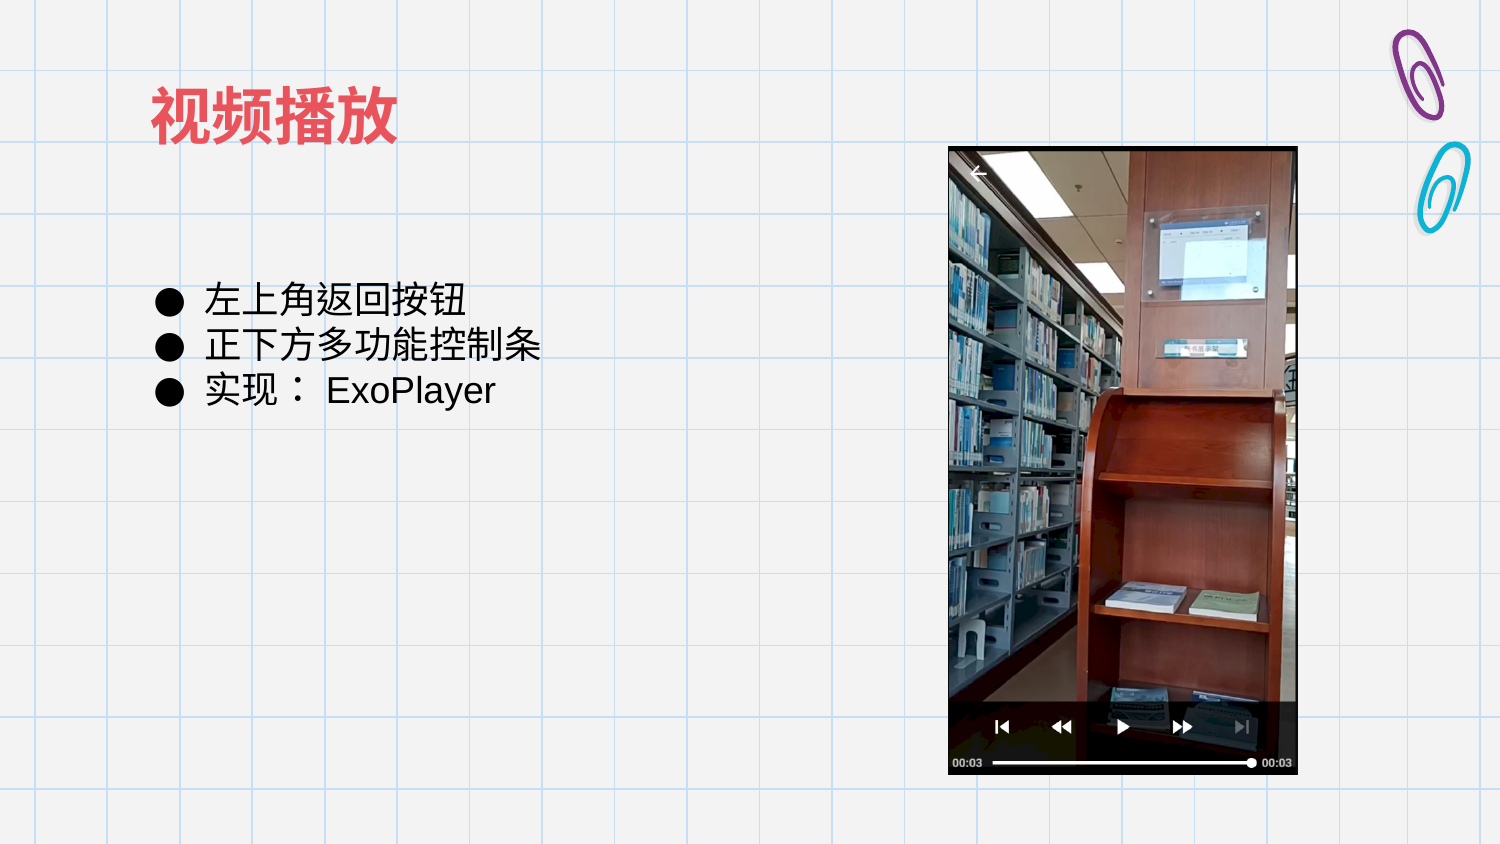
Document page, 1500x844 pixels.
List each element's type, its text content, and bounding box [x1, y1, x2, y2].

list 左上角返回按钮 正下方多功能控制条 实现：ExoPlayer [114, 260, 1378, 844]
picture [948, 146, 1298, 775]
title 视频播放 [134, 62, 963, 232]
